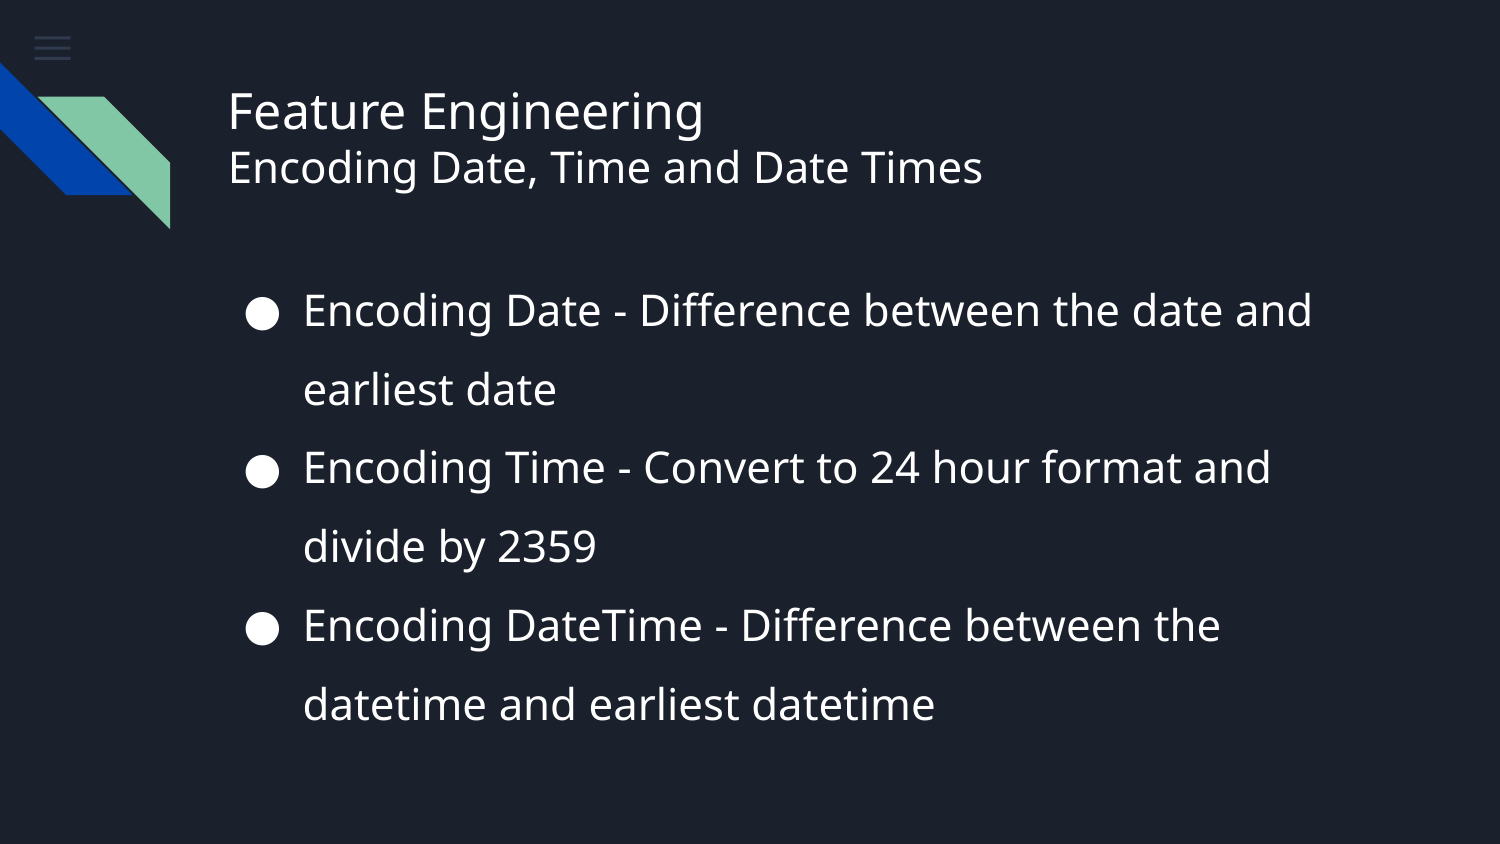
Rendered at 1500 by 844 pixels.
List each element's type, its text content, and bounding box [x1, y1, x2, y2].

text_box Encoding Date - Difference between the date and earliest date Encoding Time - Convert to 24 hour format and divide by 2359 Encoding DateTime - Difference between the datetime and earliest datetime [212, 241, 1413, 744]
title Feature Engineering Encoding Date, Time and Date Times [212, 64, 1368, 215]
